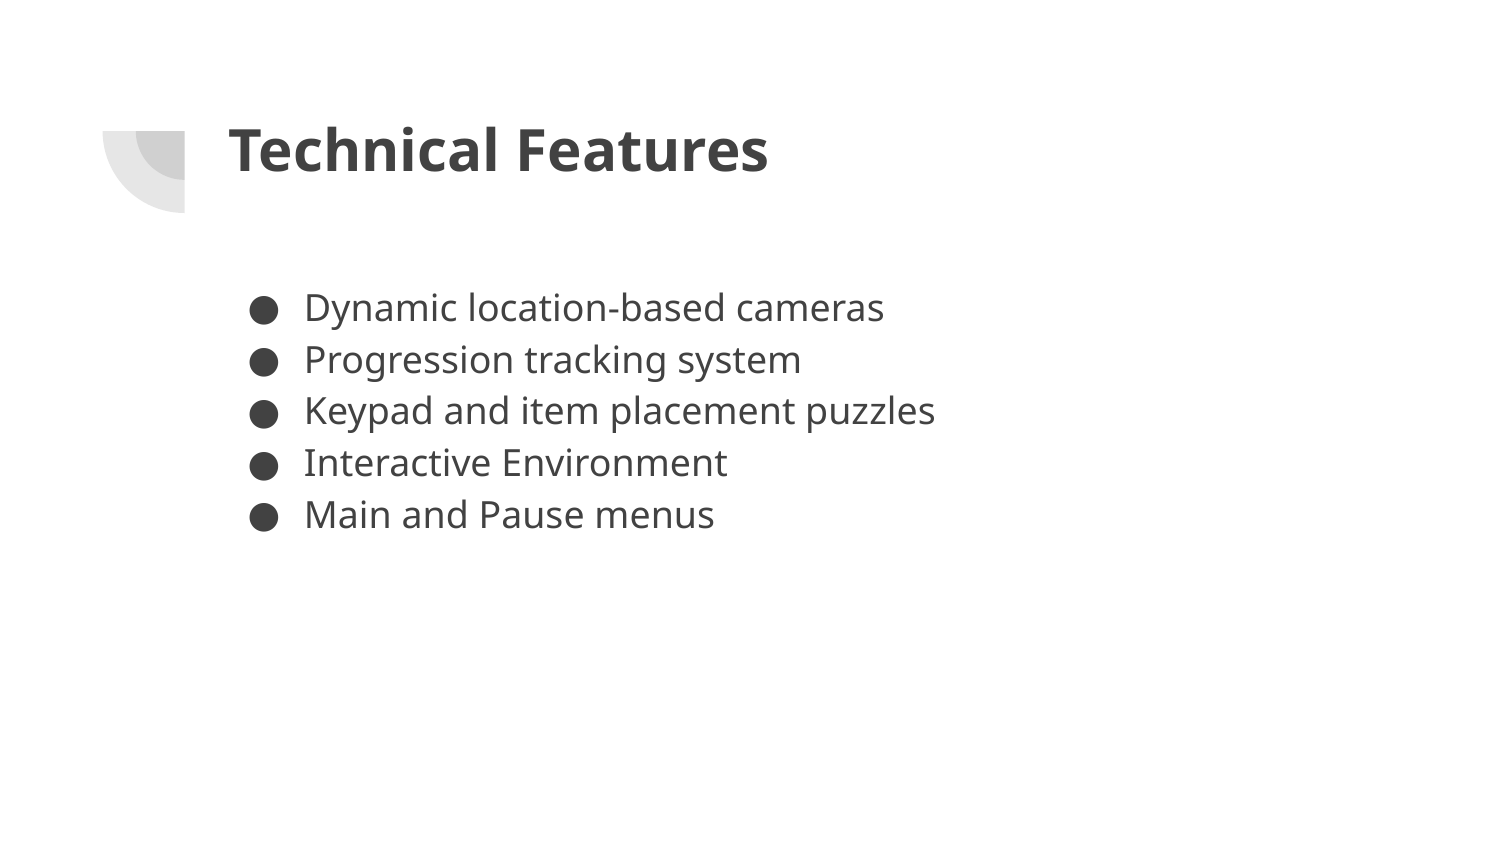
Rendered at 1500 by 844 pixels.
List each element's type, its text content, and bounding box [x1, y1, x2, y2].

title Technical Features [213, 98, 1368, 262]
list Dynamic location-based cameras Progression tracking system Keypad and item placement puzzles Interactive Environment Main and Pause menus [213, 262, 1368, 680]
